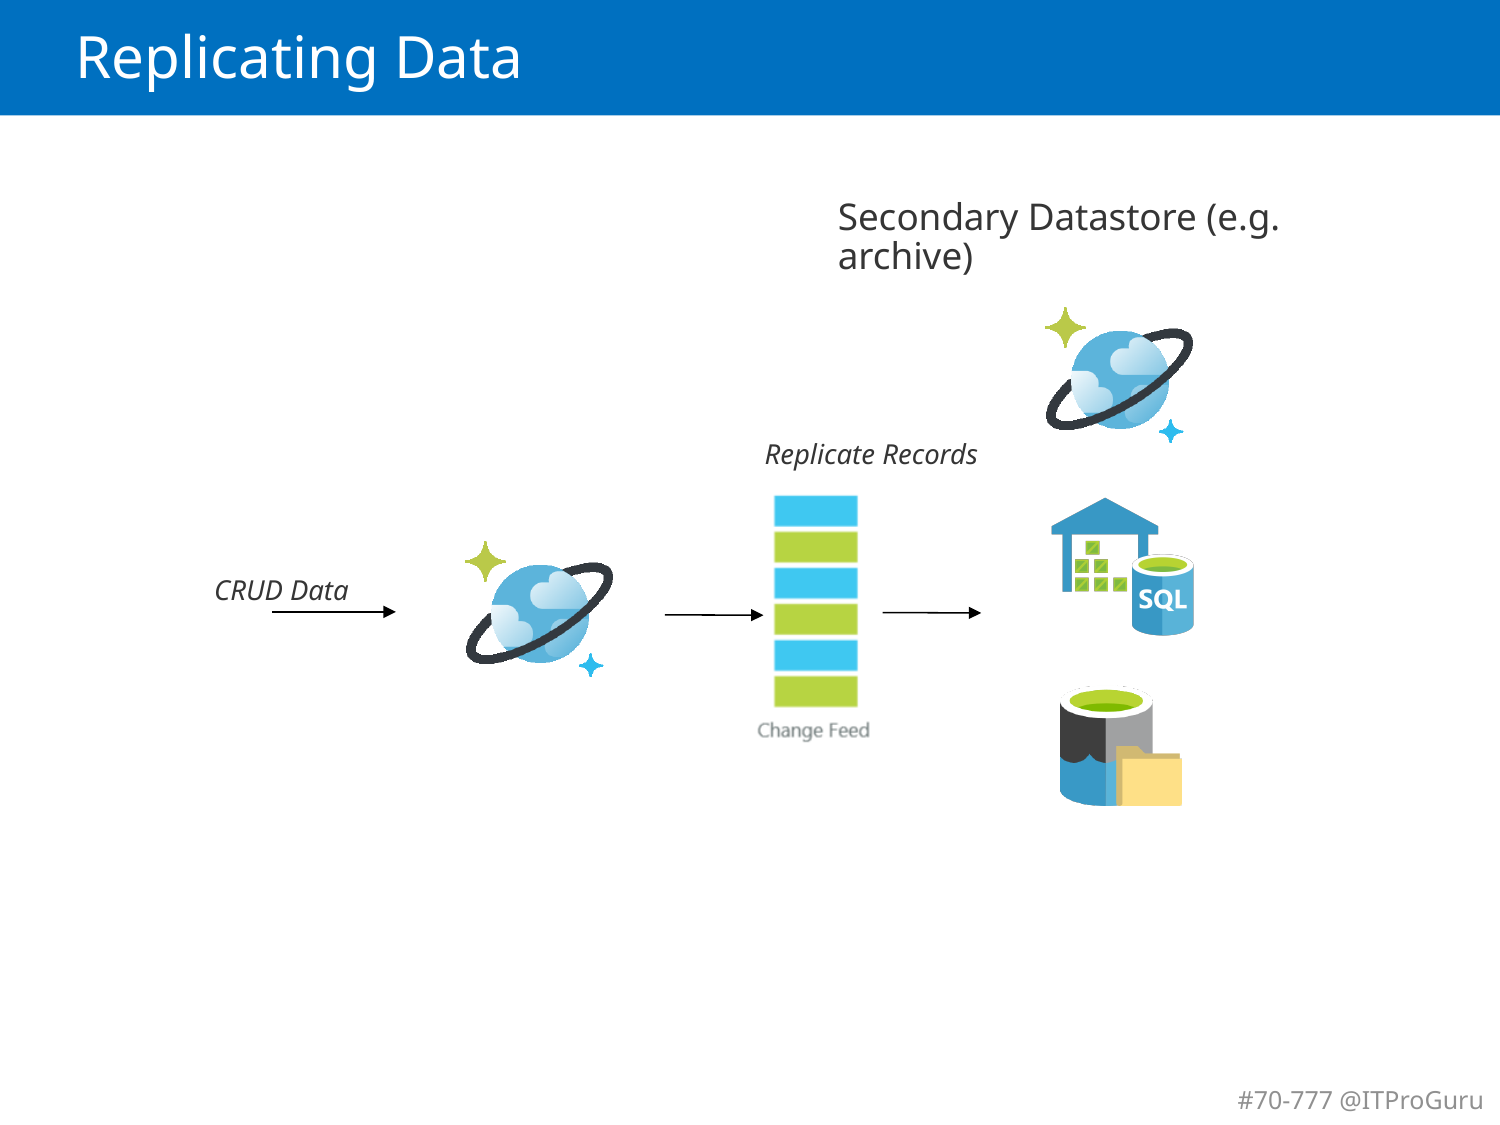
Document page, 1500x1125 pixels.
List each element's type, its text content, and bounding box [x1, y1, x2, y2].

text_box Replicate Records [742, 425, 996, 486]
text_box CRUD Data [192, 561, 379, 621]
text_box [416, 484, 661, 746]
text_box Secondary Datastore (e.g. archive) [815, 180, 1429, 296]
picture [464, 540, 613, 677]
title Replicating Data [75, 0, 1351, 122]
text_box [1001, 270, 1232, 894]
picture [756, 482, 879, 749]
